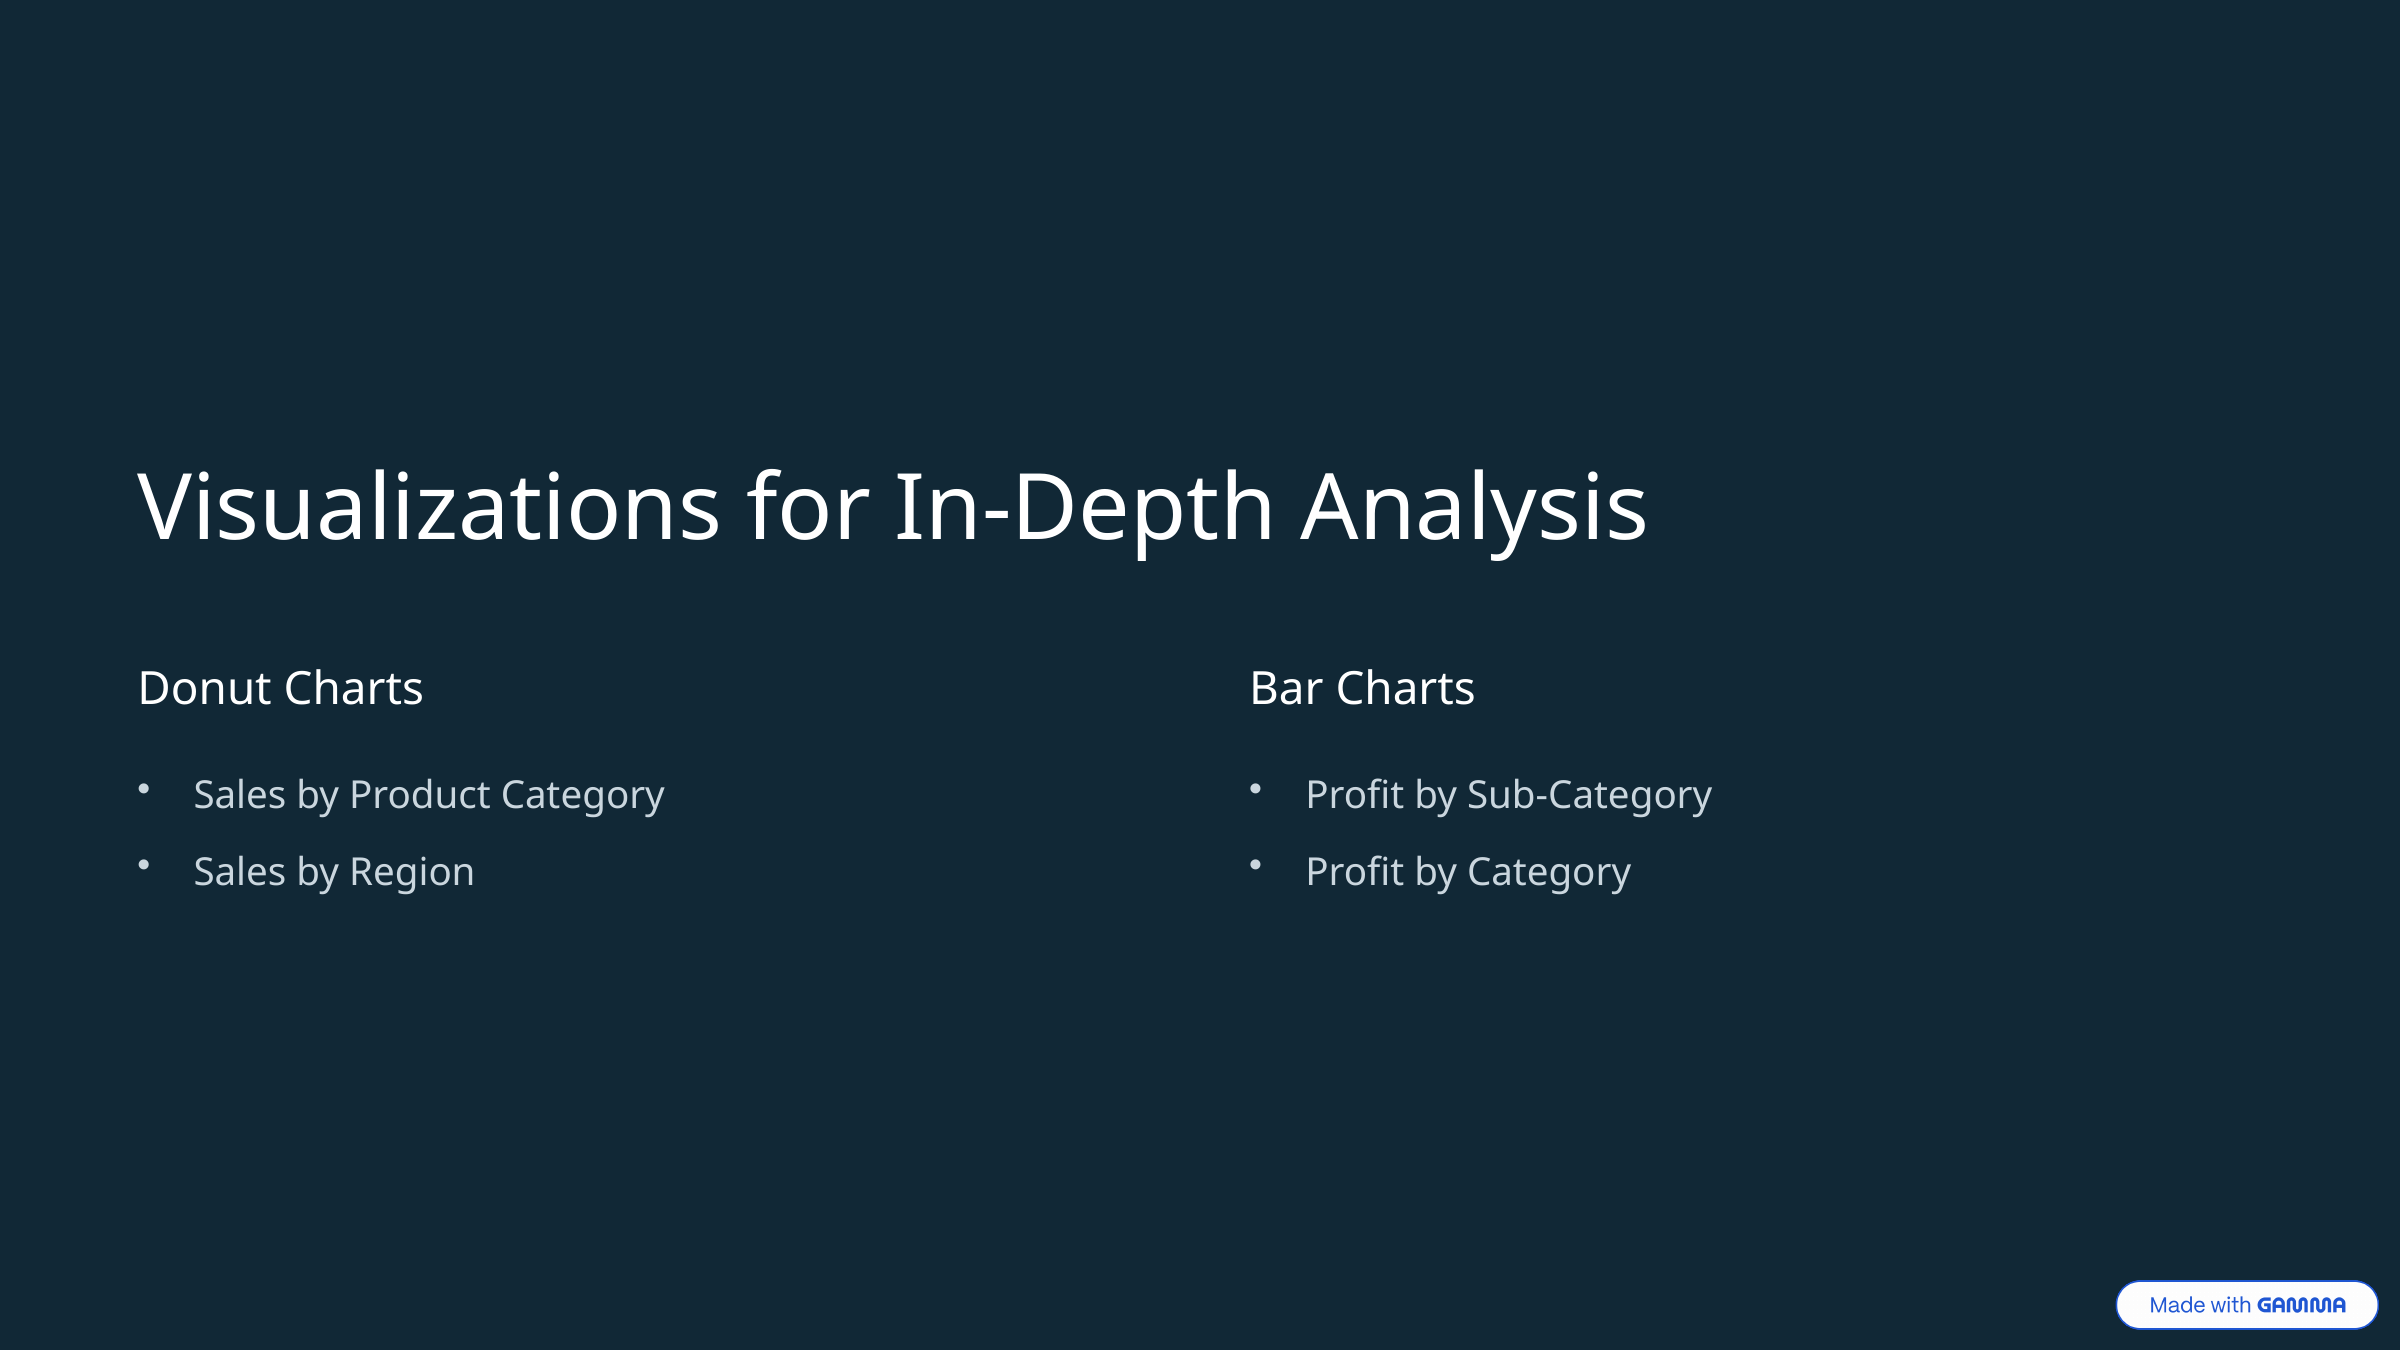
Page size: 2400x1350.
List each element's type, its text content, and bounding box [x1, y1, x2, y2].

text_box Profit by Sub-Category [1249, 753, 2264, 817]
text_box Bar Charts [1249, 656, 1712, 715]
text_box Donut Charts [137, 656, 600, 715]
text_box Profit by Category [1249, 830, 2264, 894]
text_box Visualizations for In-Depth Analysis [137, 443, 2073, 559]
picture [2106, 1271, 2389, 1339]
text_box Sales by Region [137, 830, 1152, 894]
text_box Sales by Product Category [137, 753, 1152, 817]
